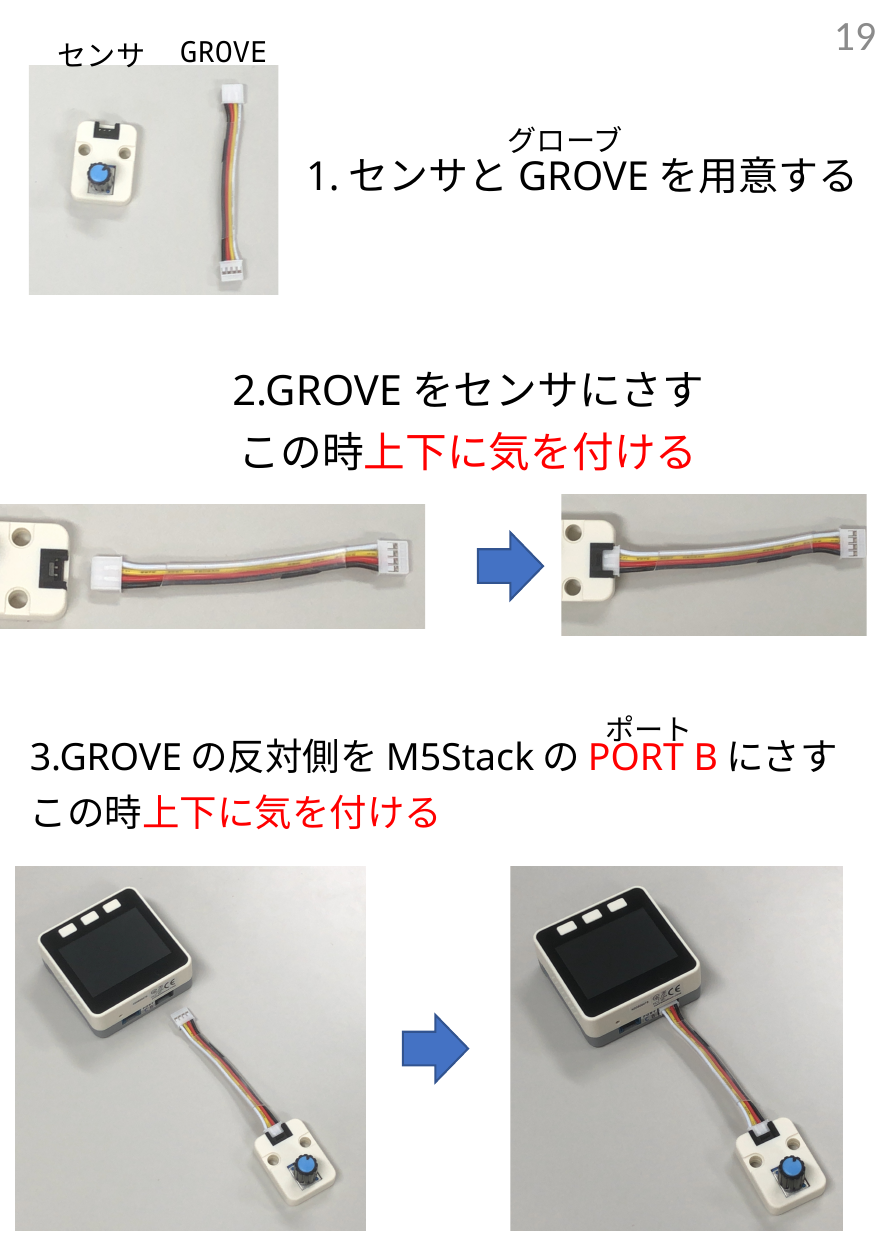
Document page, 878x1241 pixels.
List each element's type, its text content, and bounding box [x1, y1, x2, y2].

picture [15, 866, 366, 1231]
text_box [476, 529, 545, 603]
text_box センサ [42, 29, 161, 65]
picture [0, 504, 426, 629]
text_box 2.GROVEをセンサにさす この時上下に気を付ける [189, 355, 747, 505]
text_box GROVE [164, 26, 283, 77]
slide_number 19 [694, 0, 878, 67]
picture [510, 866, 843, 1231]
picture [28, 65, 279, 295]
text_box ポート [561, 703, 737, 725]
text_box [401, 1012, 470, 1085]
text_box 1.センサとGROVEを用意する [287, 143, 878, 218]
picture [561, 494, 867, 636]
text_box グローブ [477, 114, 653, 165]
text_box 3.GROVEの反対側をM5StackのPORT Bにさす この時上下に気を付ける [14, 725, 878, 874]
